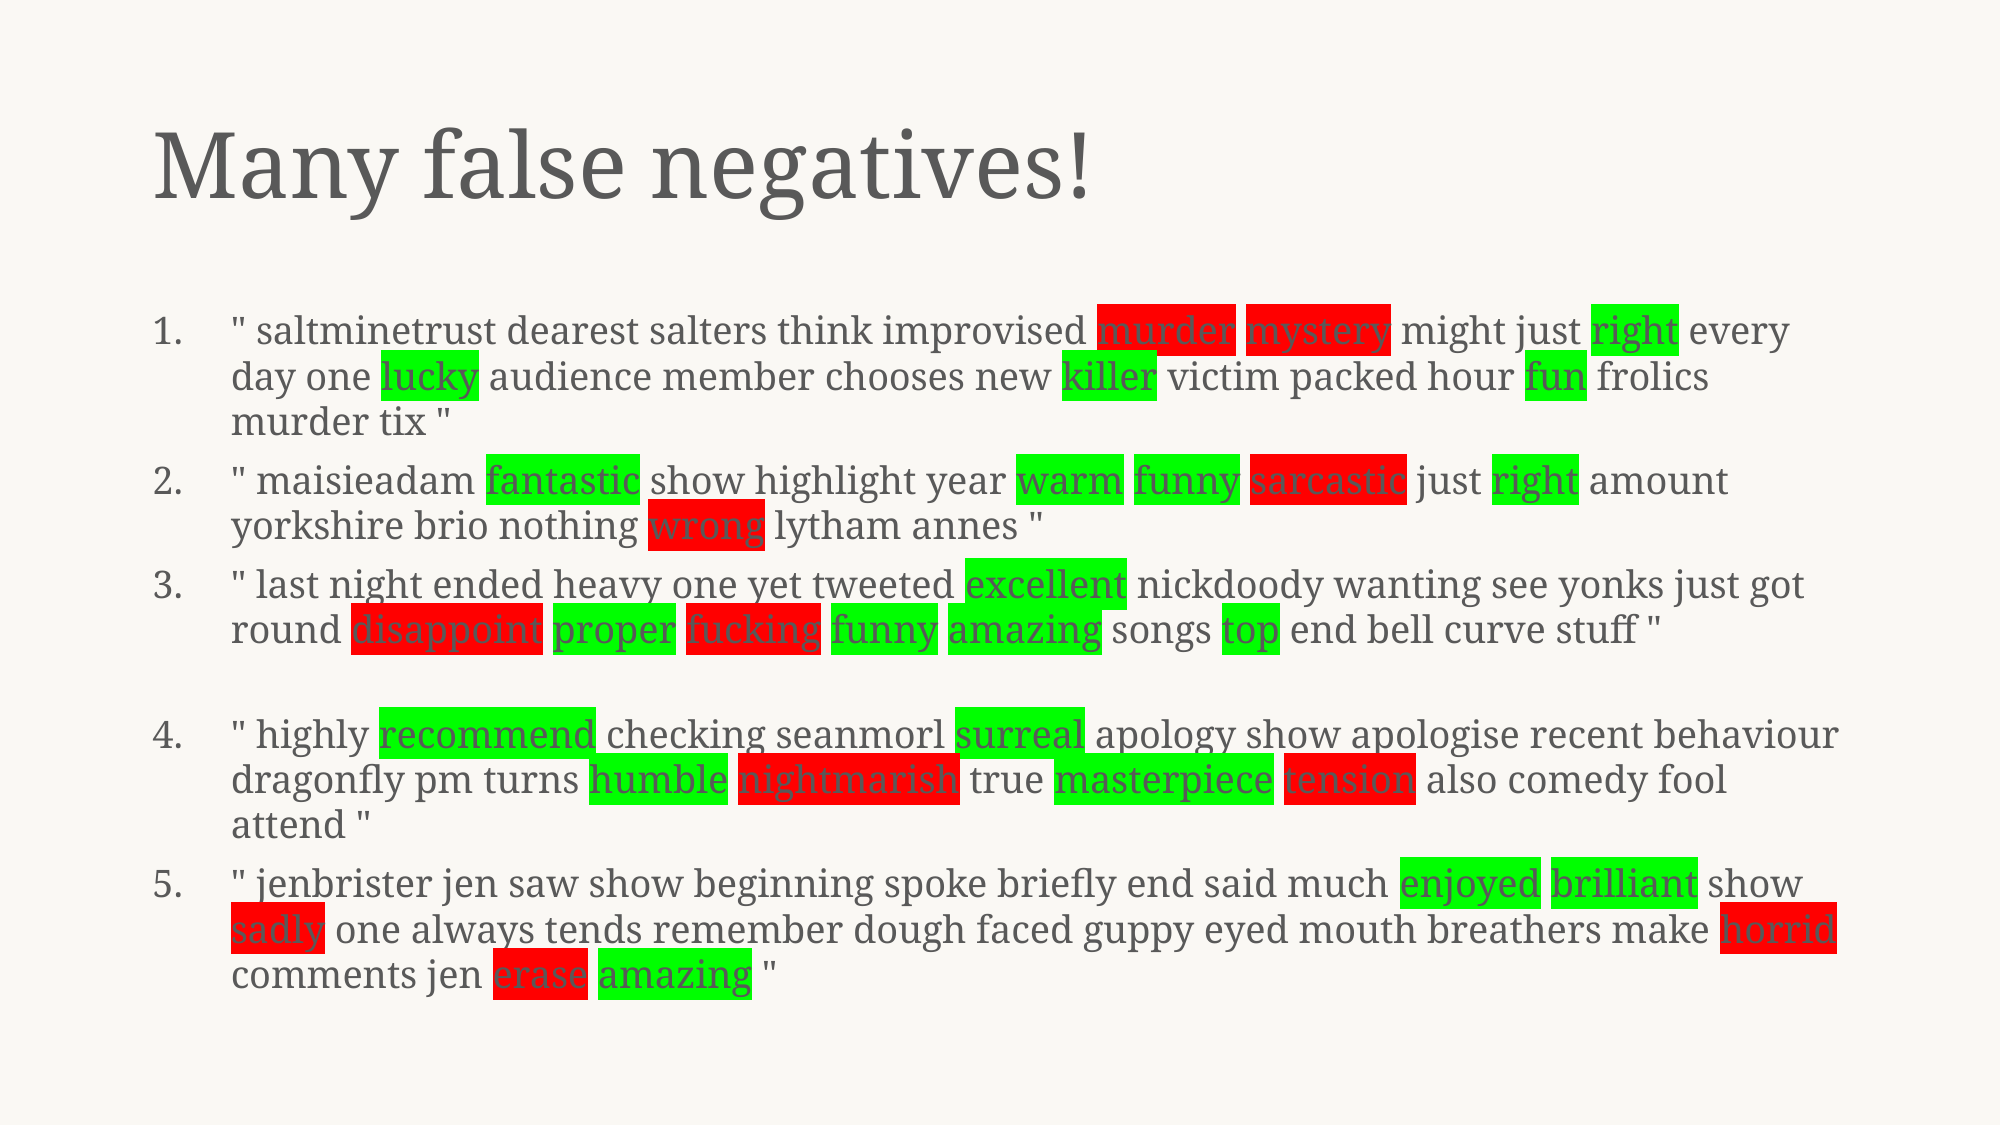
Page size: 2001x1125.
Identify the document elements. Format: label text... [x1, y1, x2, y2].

list " saltminetrust dearest salters think improvised murder mystery might just right every day one lucky audience member chooses new killer victim packed hour fun frolics murder tix " " maisieadam fantastic show highlight year warm funny sarcastic just right amount yorkshire brio nothing wrong lytham annes " " last night ended heavy one yet tweeted excellent nickdoody wanting see yonks just got round disappoint proper fucking funny amazing songs top end bell curve stuff " " highly recommend checking seanmorl surreal apology show apologise recent behaviour dragonfly pm turns humble nightmarish true masterpiece tension also comedy fool attend " " jenbrister jen saw show beginning spoke briefly end said much enjoyed brilliant show sadly one always tends remember dough faced guppy eyed mouth breathers make horrid comments jen erase amazing " [137, 299, 1863, 1014]
title Many false negatives! [137, 59, 1863, 278]
